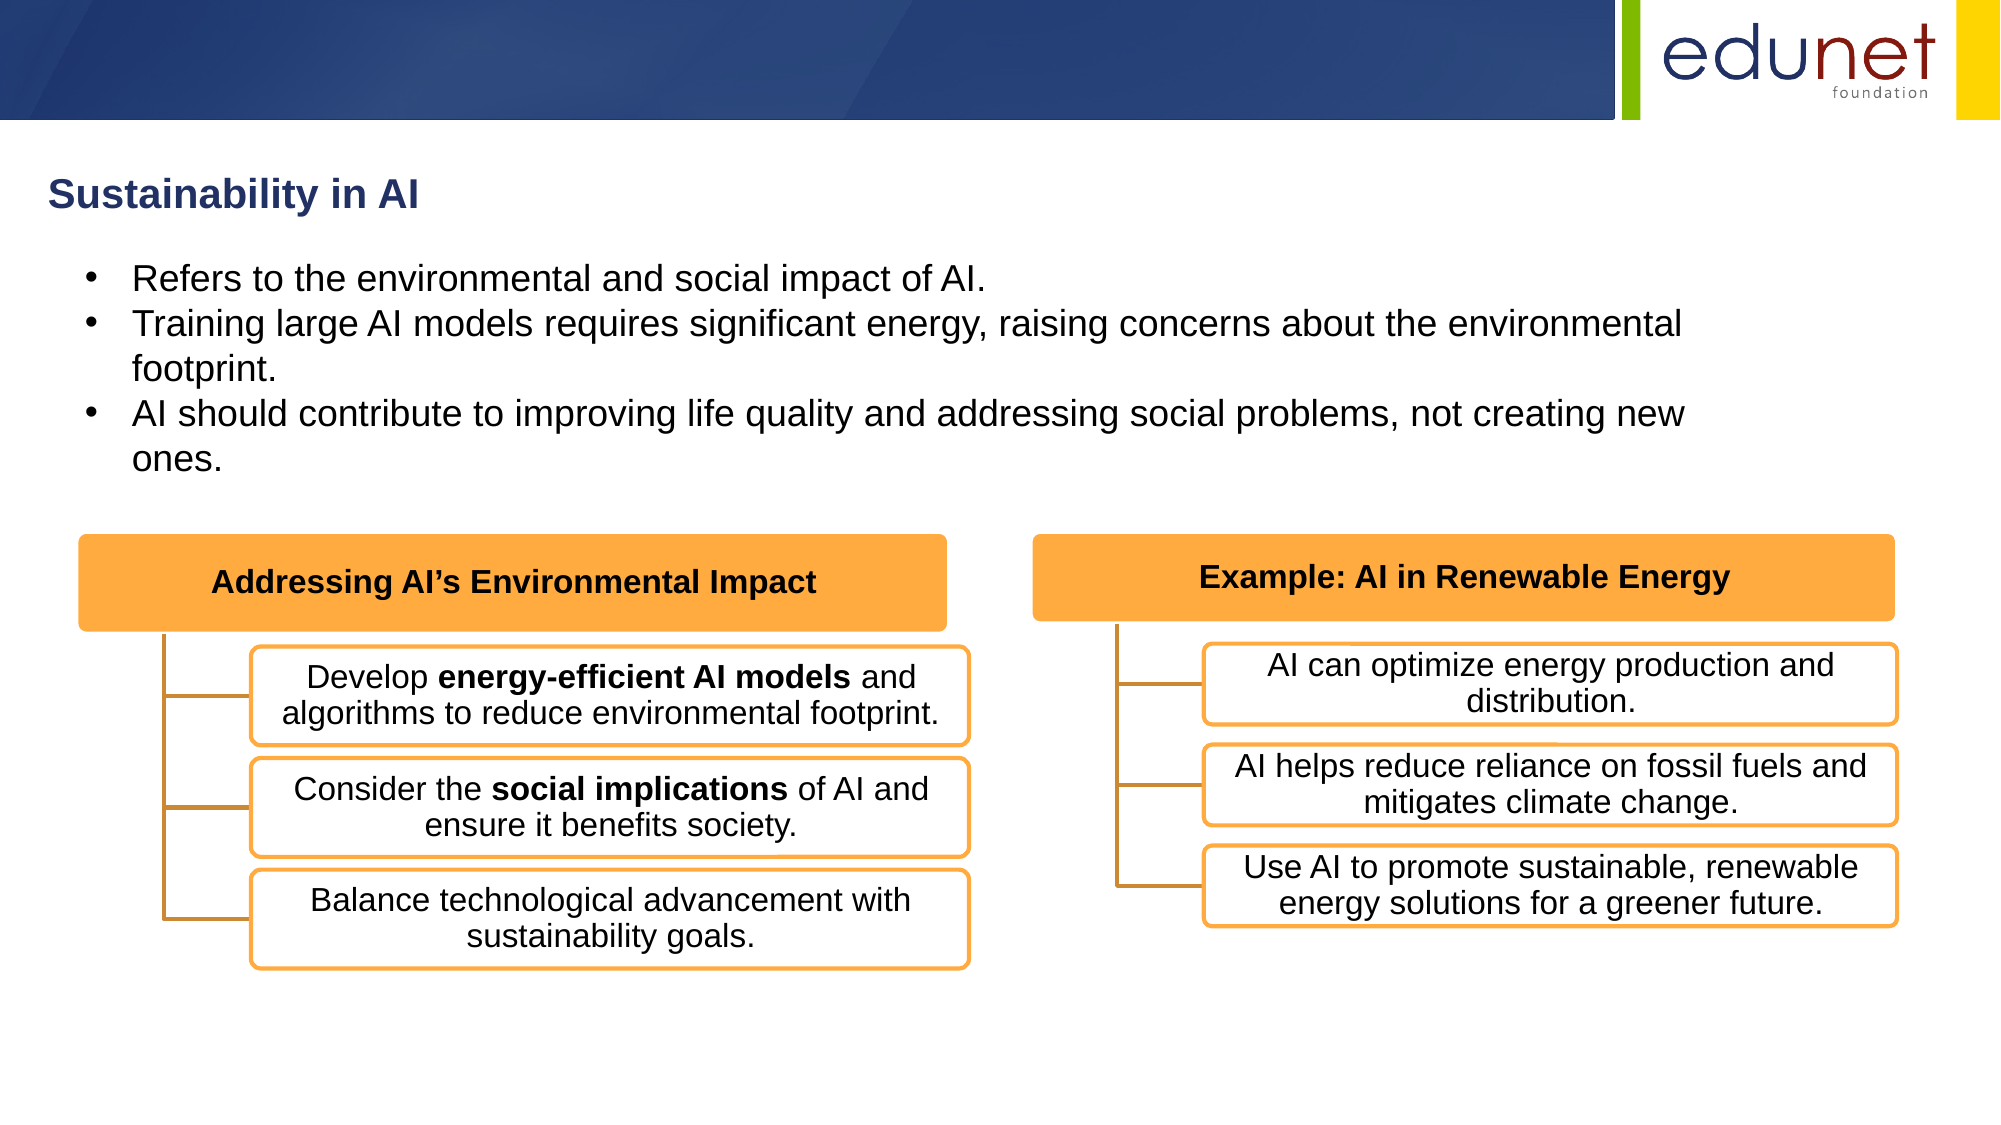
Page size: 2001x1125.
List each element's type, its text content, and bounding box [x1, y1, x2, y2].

picture [1652, 12, 1948, 108]
text_box Refers to the environmental and social impact of AI. Training large AI models requires significant energy, raising concerns about the environmental footprint. AI should contribute to improving life quality and addressing social problems, not creating new ones. [70, 246, 1759, 487]
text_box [75, 510, 970, 991]
text_box Sustainability in AI [33, 159, 1381, 225]
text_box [1030, 489, 1898, 970]
